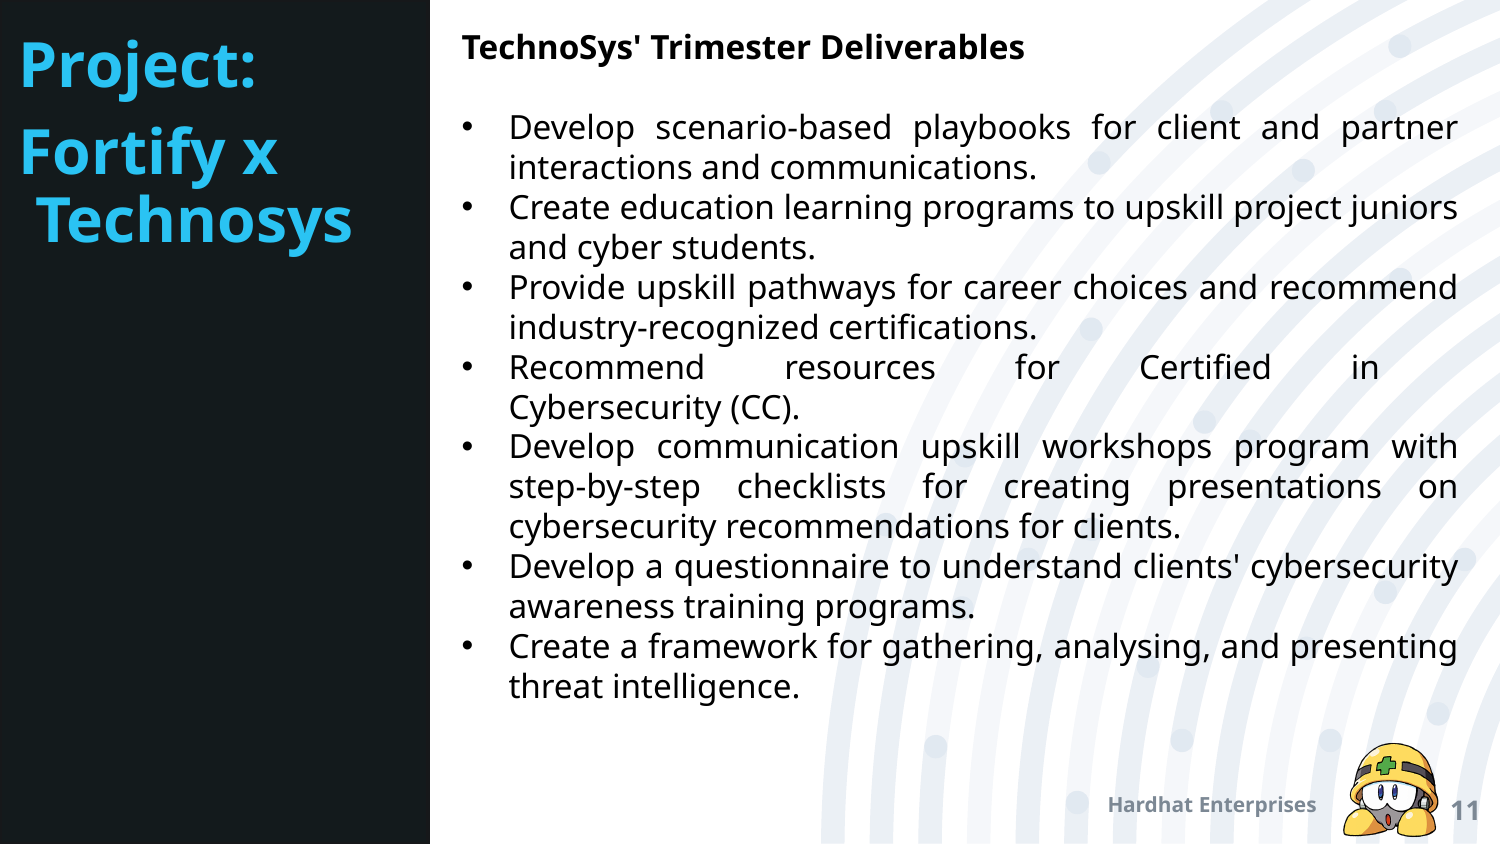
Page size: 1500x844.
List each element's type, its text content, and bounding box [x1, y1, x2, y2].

text_box Fortify x Technosys [18, 120, 404, 403]
title Project: [18, 36, 330, 101]
slide_number 11 [1475, 779, 1482, 844]
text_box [1070, 741, 1442, 839]
text_box TechnoSys' Trimester Deliverables Develop scenario-based playbooks for client and partner interactions and communications. Create education learning programs to upskill project juniors and cyber students. Provide upskill pathways for career choices and recommend industry-recognized certifications. Recommend resources for Certified in Cybersecurity (CC). Develop communication upskill workshops program with step-by-step checklists for creating presentations on cybersecurity recommendations for clients. Develop a questionnaire to understand clients' cybersecurity awareness training programs. Create a framework for gathering, analysing, and presenting threat intelligence. [446, 19, 1475, 844]
text_box [0, 0, 430, 844]
